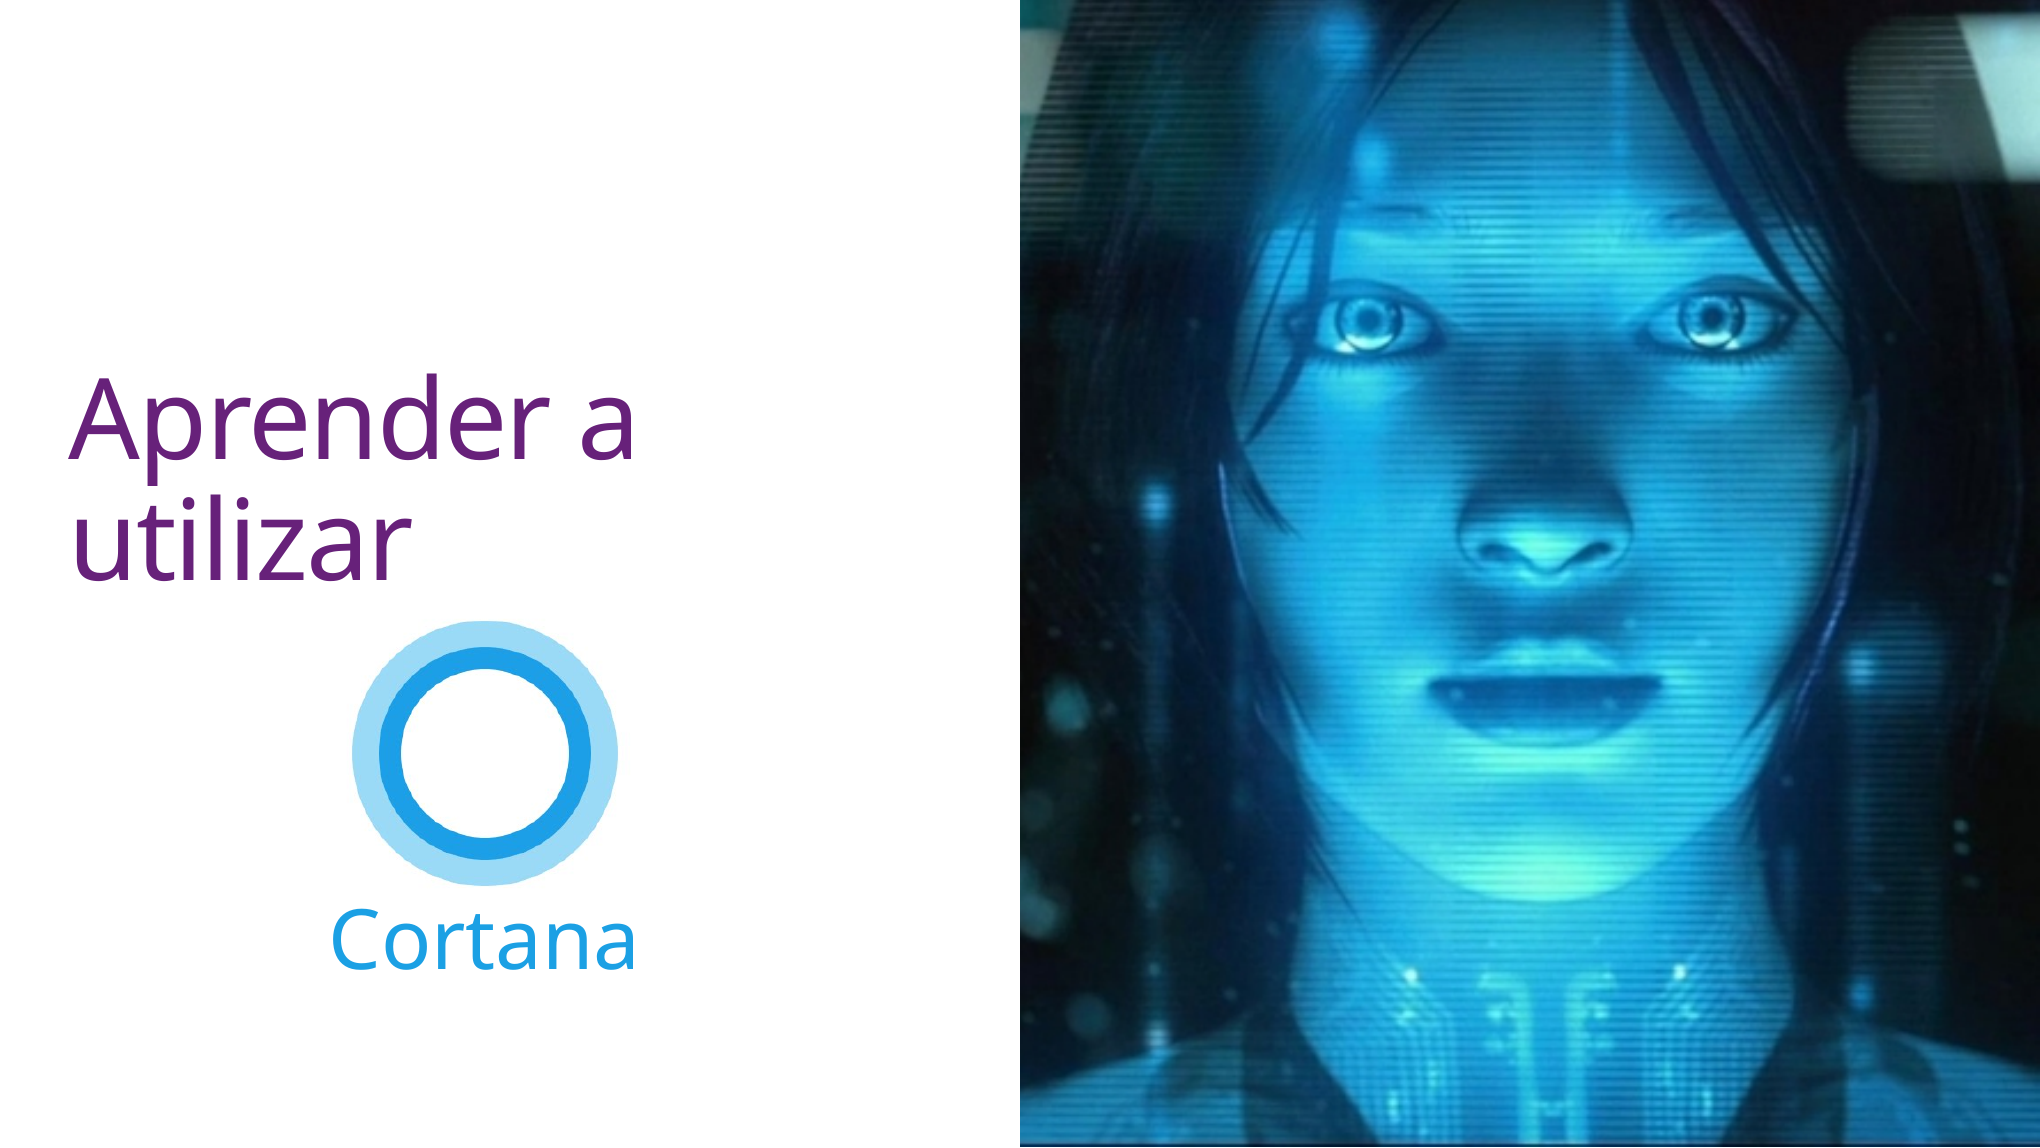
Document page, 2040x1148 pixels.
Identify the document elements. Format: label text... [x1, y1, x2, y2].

picture [1019, 0, 2040, 1148]
text_box Cortana [298, 873, 671, 1012]
title Aprender a utilizar [45, 347, 983, 649]
picture [319, 598, 650, 900]
